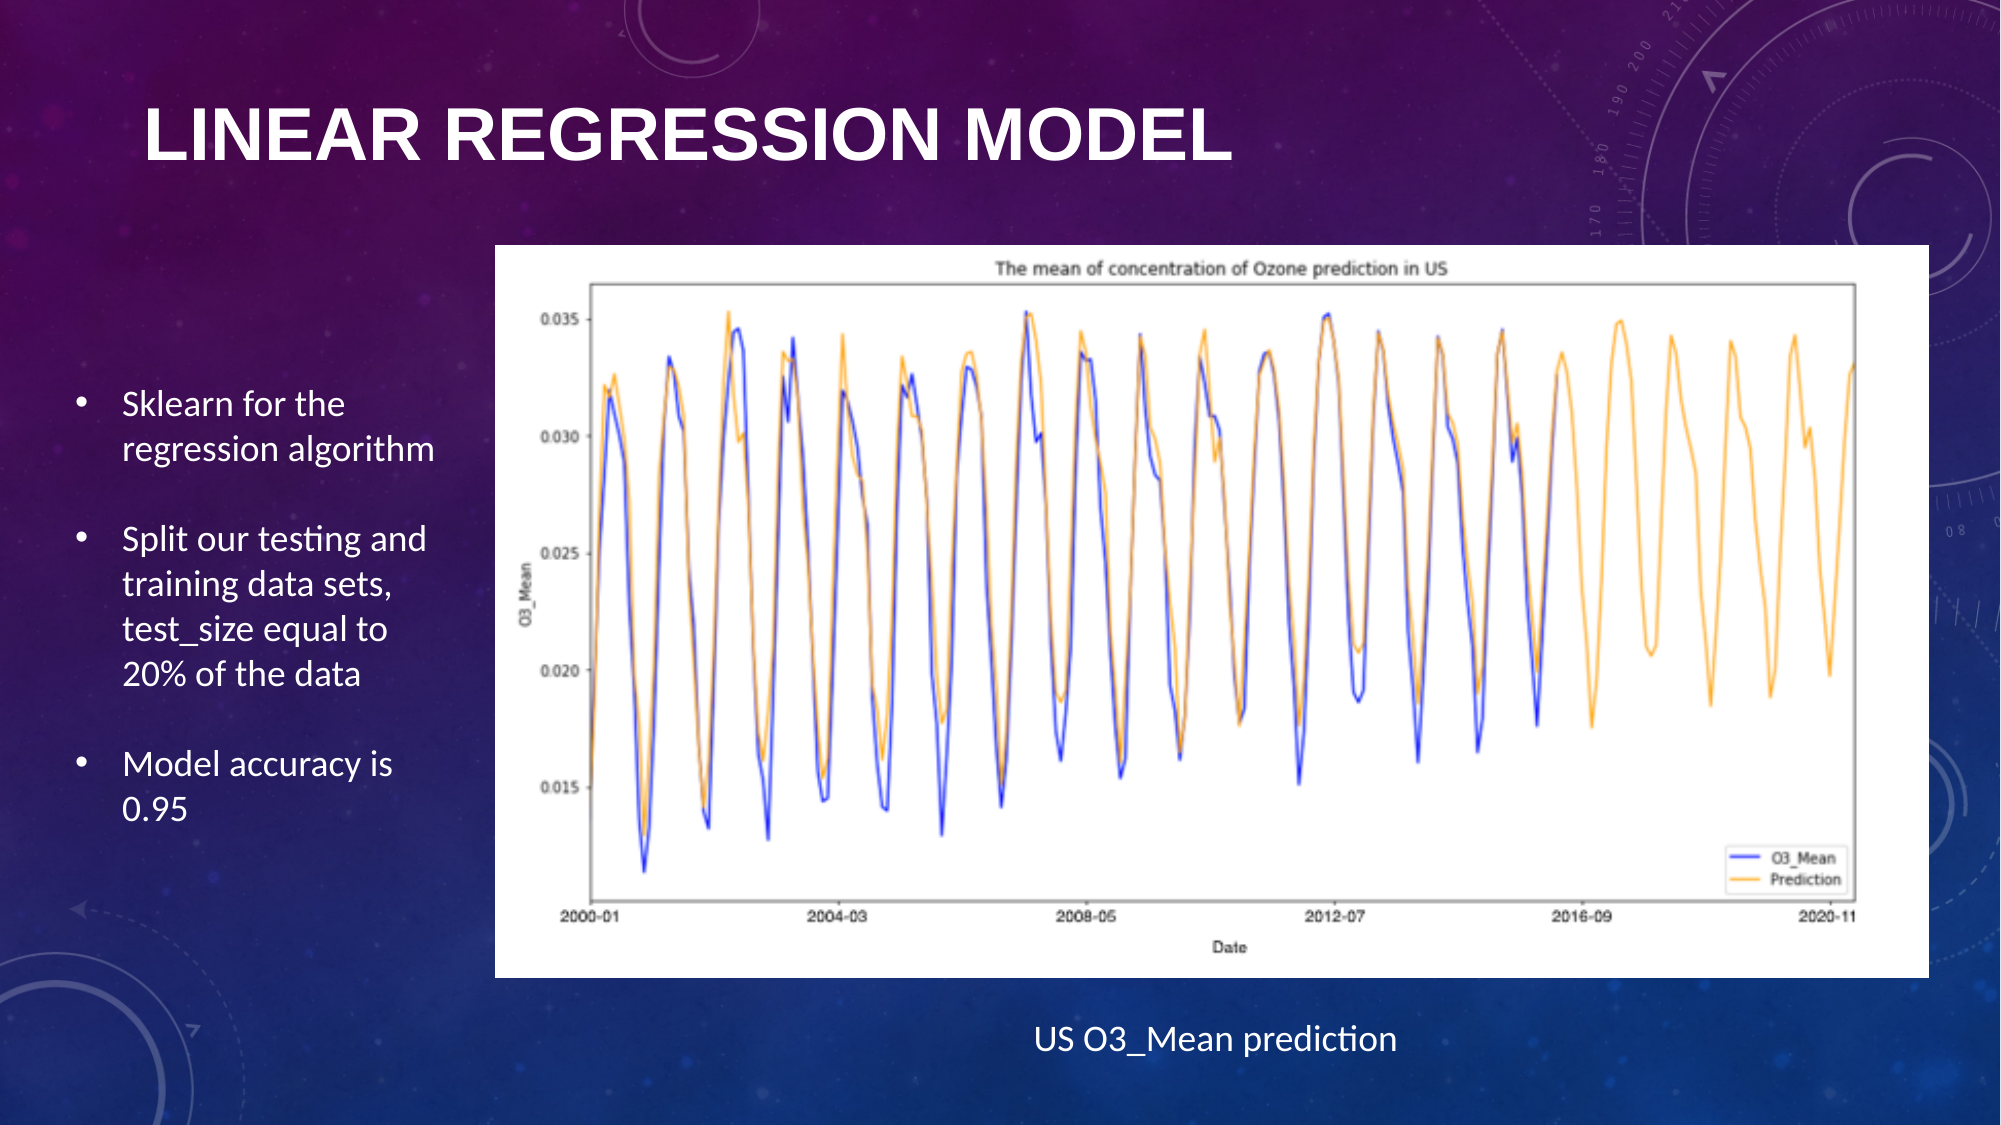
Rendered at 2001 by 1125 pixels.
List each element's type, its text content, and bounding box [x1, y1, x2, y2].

picture [0, 0, 2001, 1125]
text_box US O3_Mean prediction [925, 1006, 1499, 1067]
text_box Linear Regression Model [129, 77, 1792, 317]
text_box Sklearn for the regression algorithm Split our testing and training data sets, test_size equal to 20% of the data Model accuracy is 0.95 [60, 371, 469, 837]
